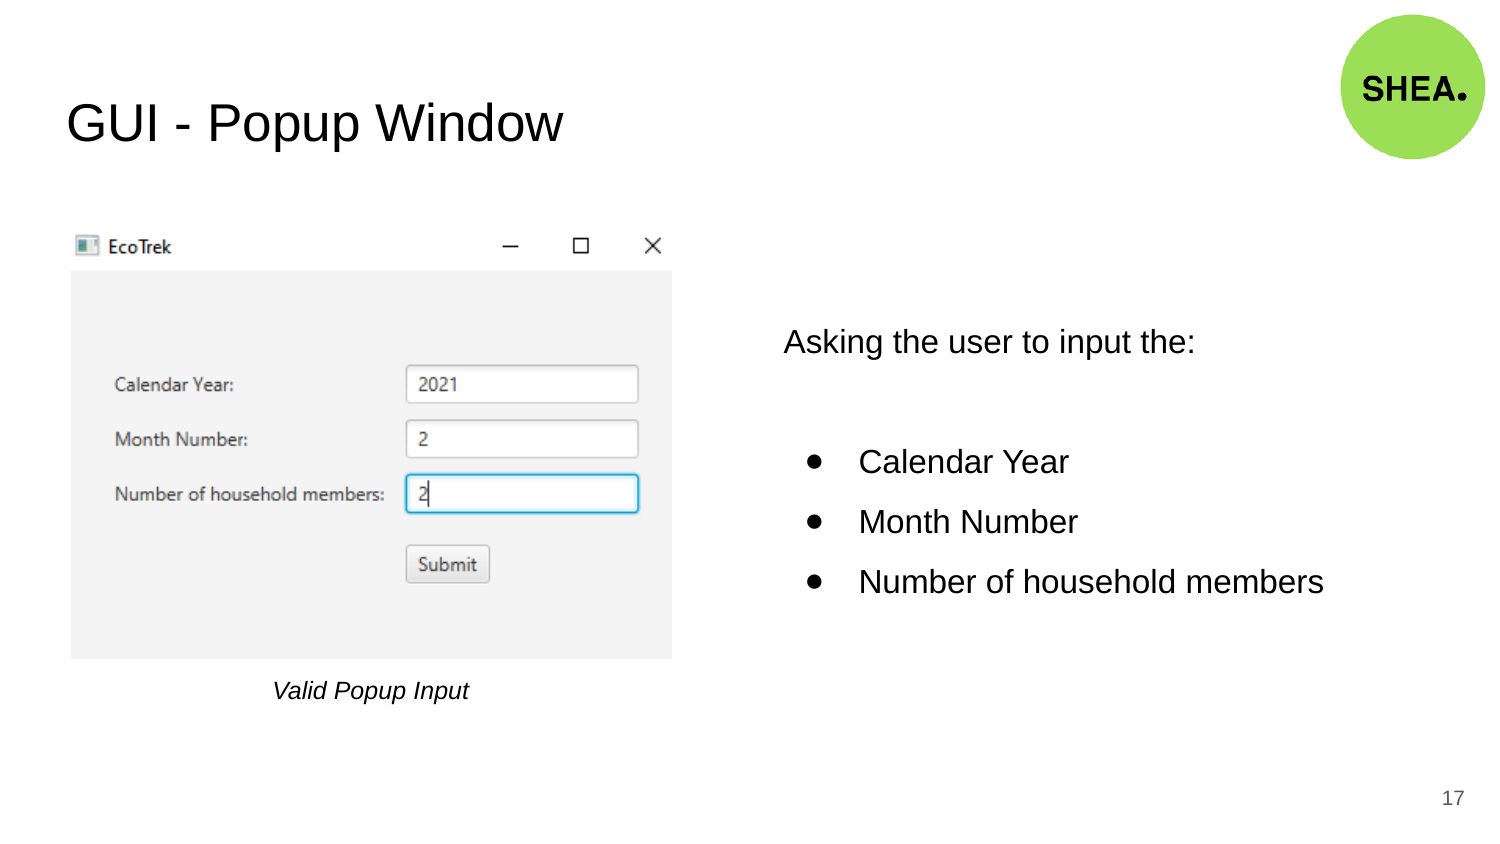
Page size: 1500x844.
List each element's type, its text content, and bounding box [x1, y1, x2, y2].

text_box Asking the user to input the: Calendar Year Month Number Number of household members [768, 285, 1346, 615]
slide_number ‹#› [1389, 764, 1480, 830]
text_box Valid Popup Input [71, 667, 672, 720]
picture [70, 224, 672, 660]
picture [1325, 0, 1500, 174]
title GUI - Popup Window [51, 72, 1449, 167]
